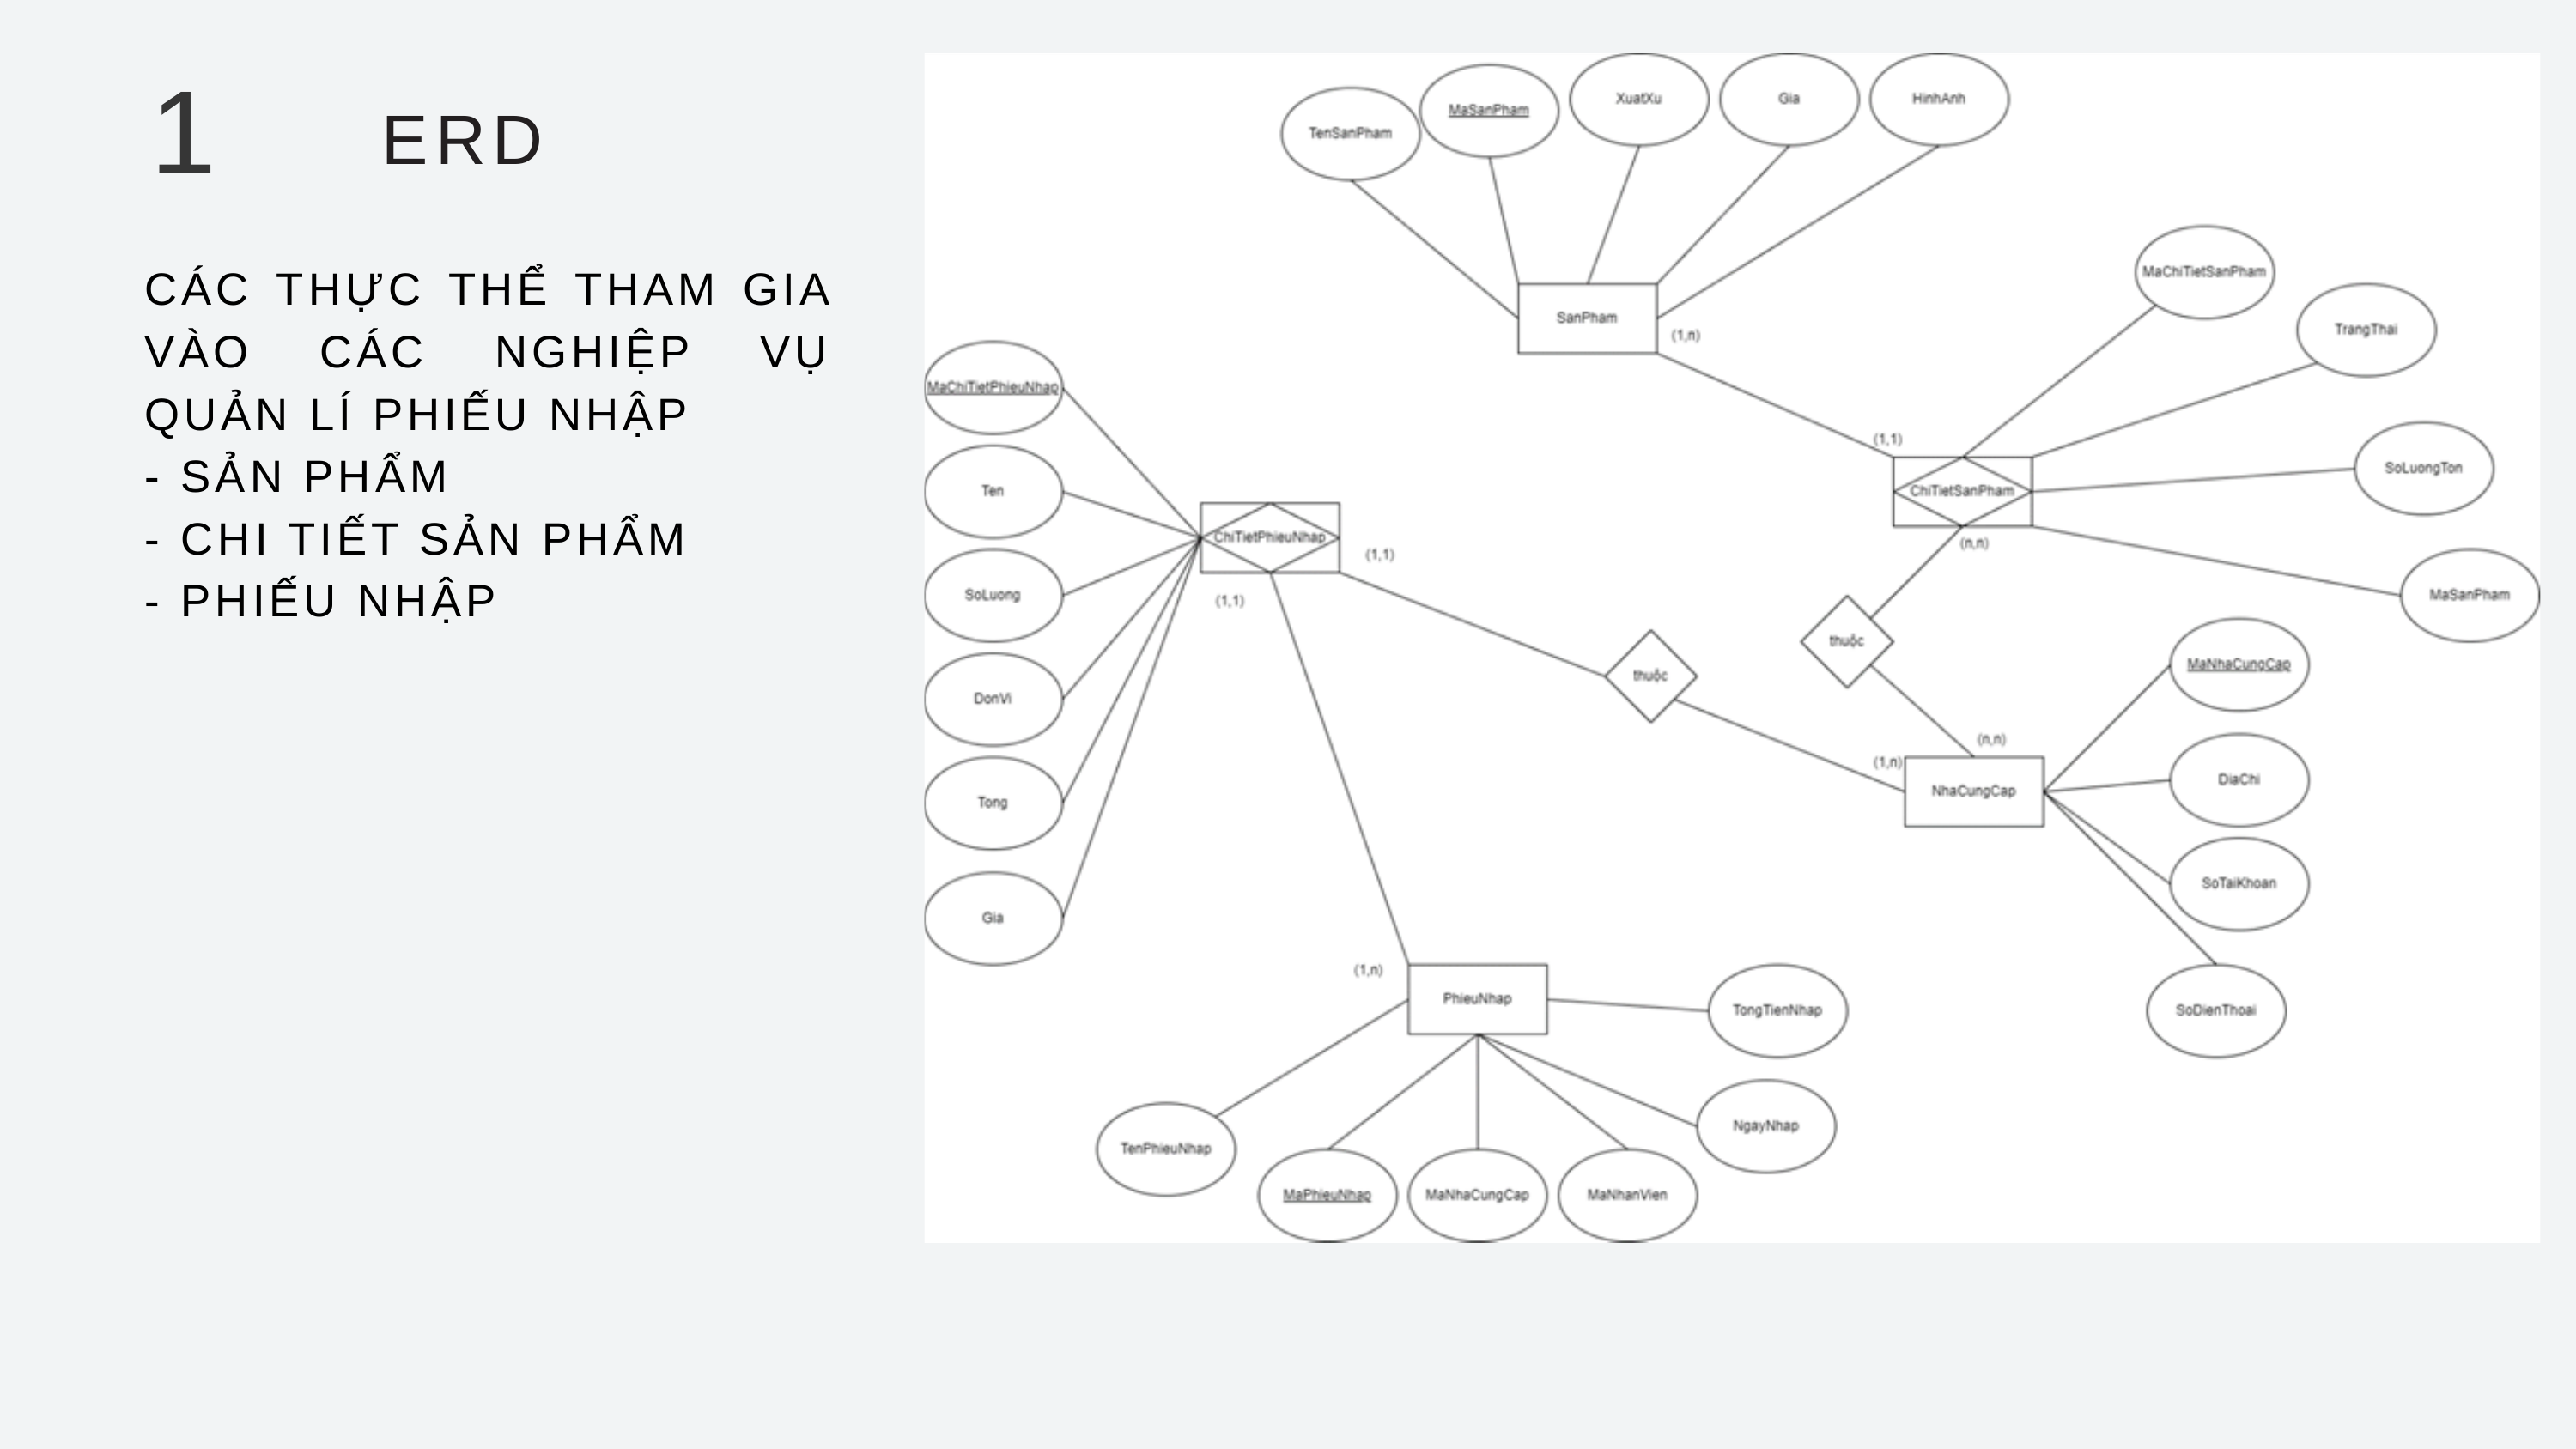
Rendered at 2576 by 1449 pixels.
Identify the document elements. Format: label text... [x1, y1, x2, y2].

text_box [924, 53, 2541, 1243]
text_box 1 [81, 54, 287, 197]
text_box ERD [381, 82, 2168, 179]
text_box CÁC THỰC THỂ THAM GIA VÀO CÁC NGHIỆP VỤ QUẢN LÍ PHIẾU NHẬP - SẢN PHẨM - CHI TIẾT SẢN PHẨM - PHIẾU NHẬP [144, 252, 832, 627]
